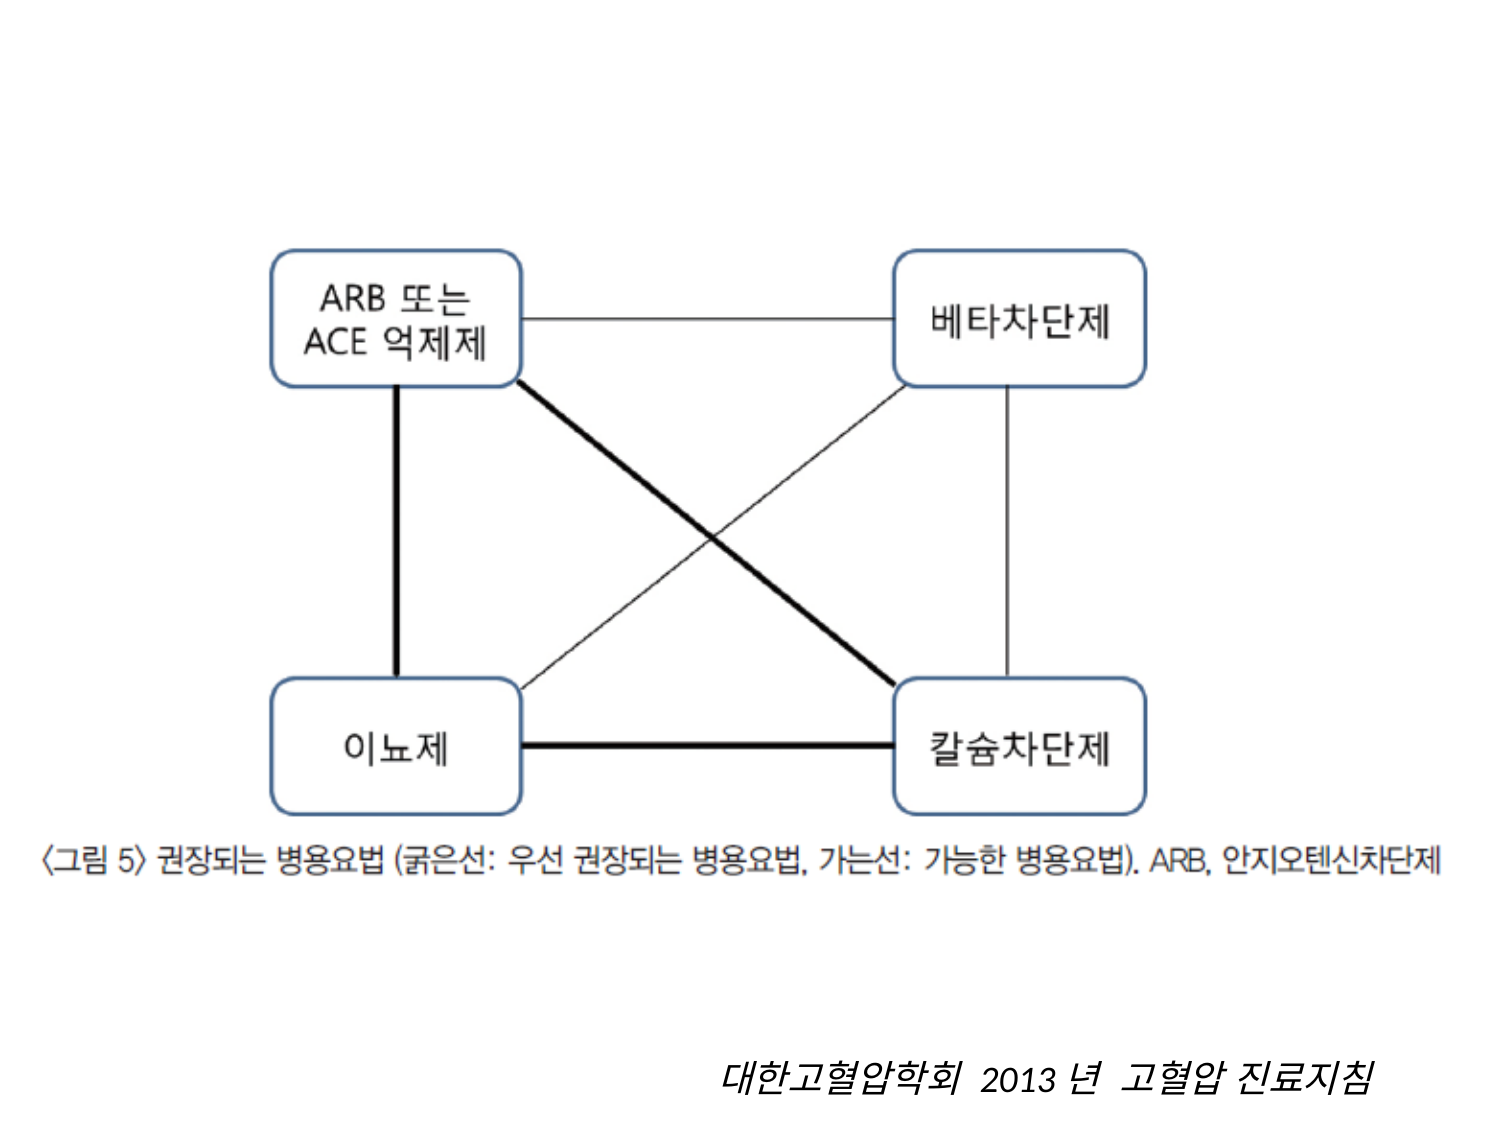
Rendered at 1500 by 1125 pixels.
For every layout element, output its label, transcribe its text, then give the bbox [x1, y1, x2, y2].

picture [32, 222, 1468, 903]
text_box 대한고혈압학회 2013년 고혈압 진료지침 [703, 1047, 1387, 1108]
